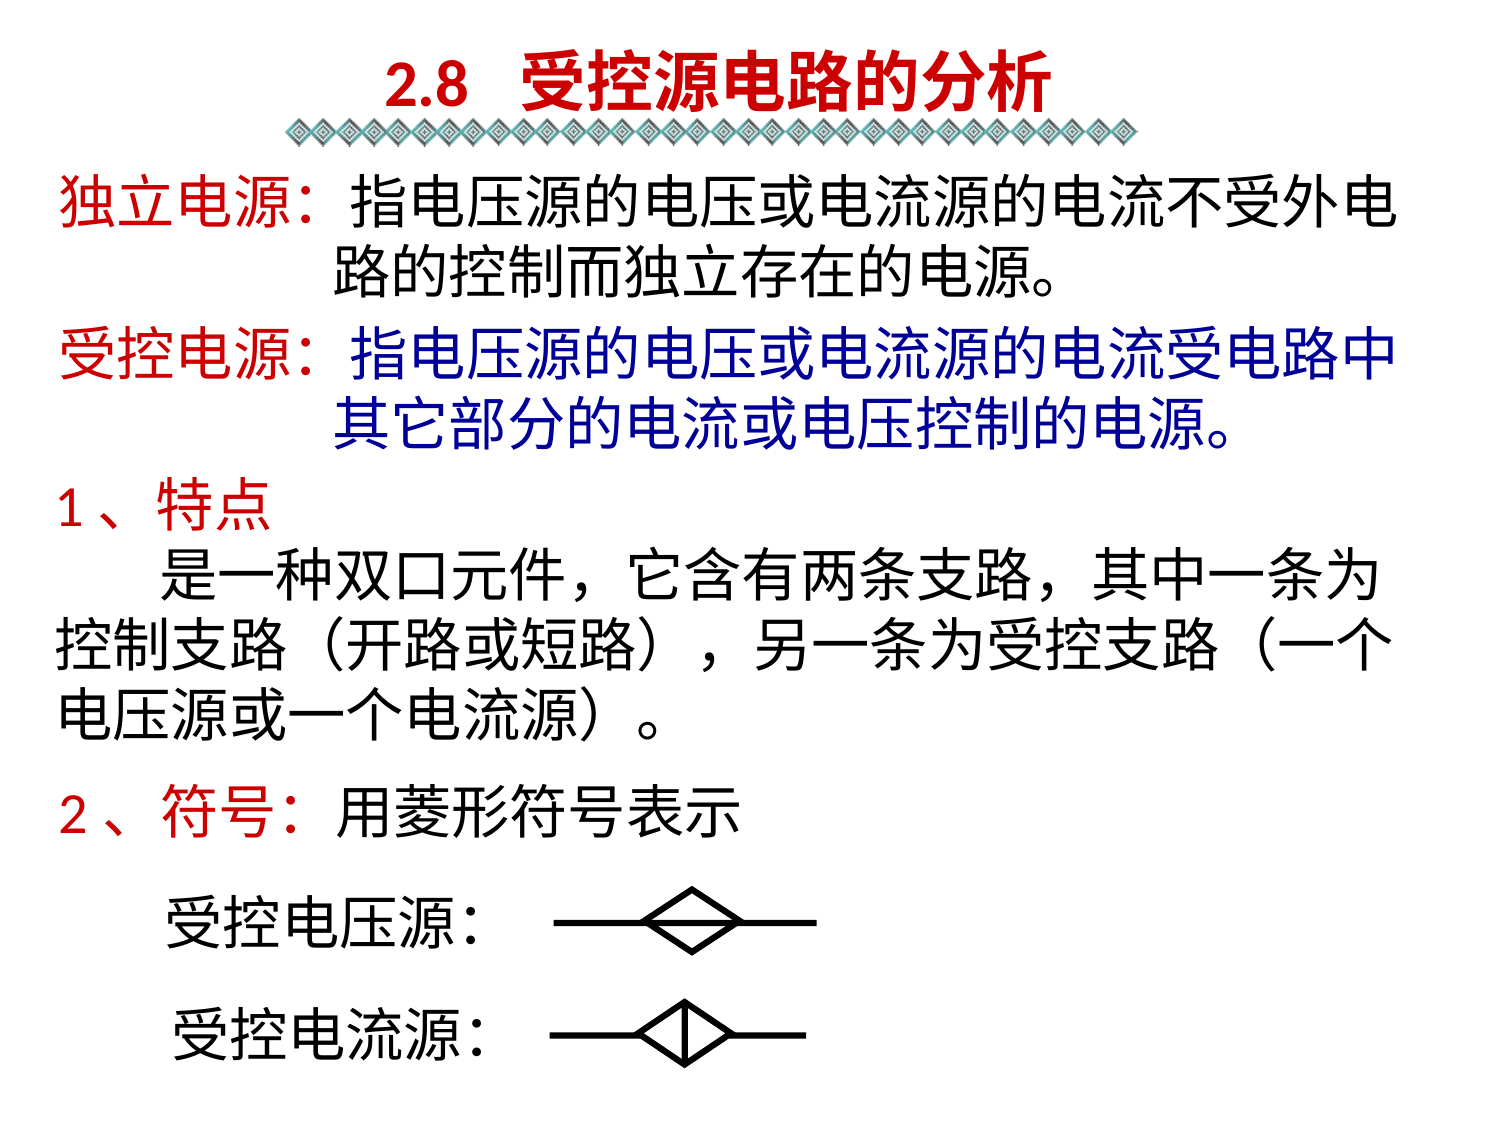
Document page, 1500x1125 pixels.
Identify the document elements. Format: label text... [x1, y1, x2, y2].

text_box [149, 864, 817, 964]
title 2.8 受控源电路的分析 [294, 31, 1144, 140]
text_box 独立电源：指电压源的电压或电流源的电流不受外电 路的控制而独立存在的电源。 [43, 157, 1455, 313]
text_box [155, 976, 807, 1077]
text_box 受控电源：指电压源的电压或电流源的电流受电路中 其它部分的电流或电压控制的电源。 [43, 309, 1444, 465]
text_box 1、特点 是一种双口元件，它含有两条支路，其中一条为控制支路（开路或短路），另一条为受控支路（一个电压源或一个电流源）。 [39, 460, 1430, 755]
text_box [285, 118, 1138, 148]
text_box 2、符号：用菱形符号表示 [43, 755, 784, 853]
